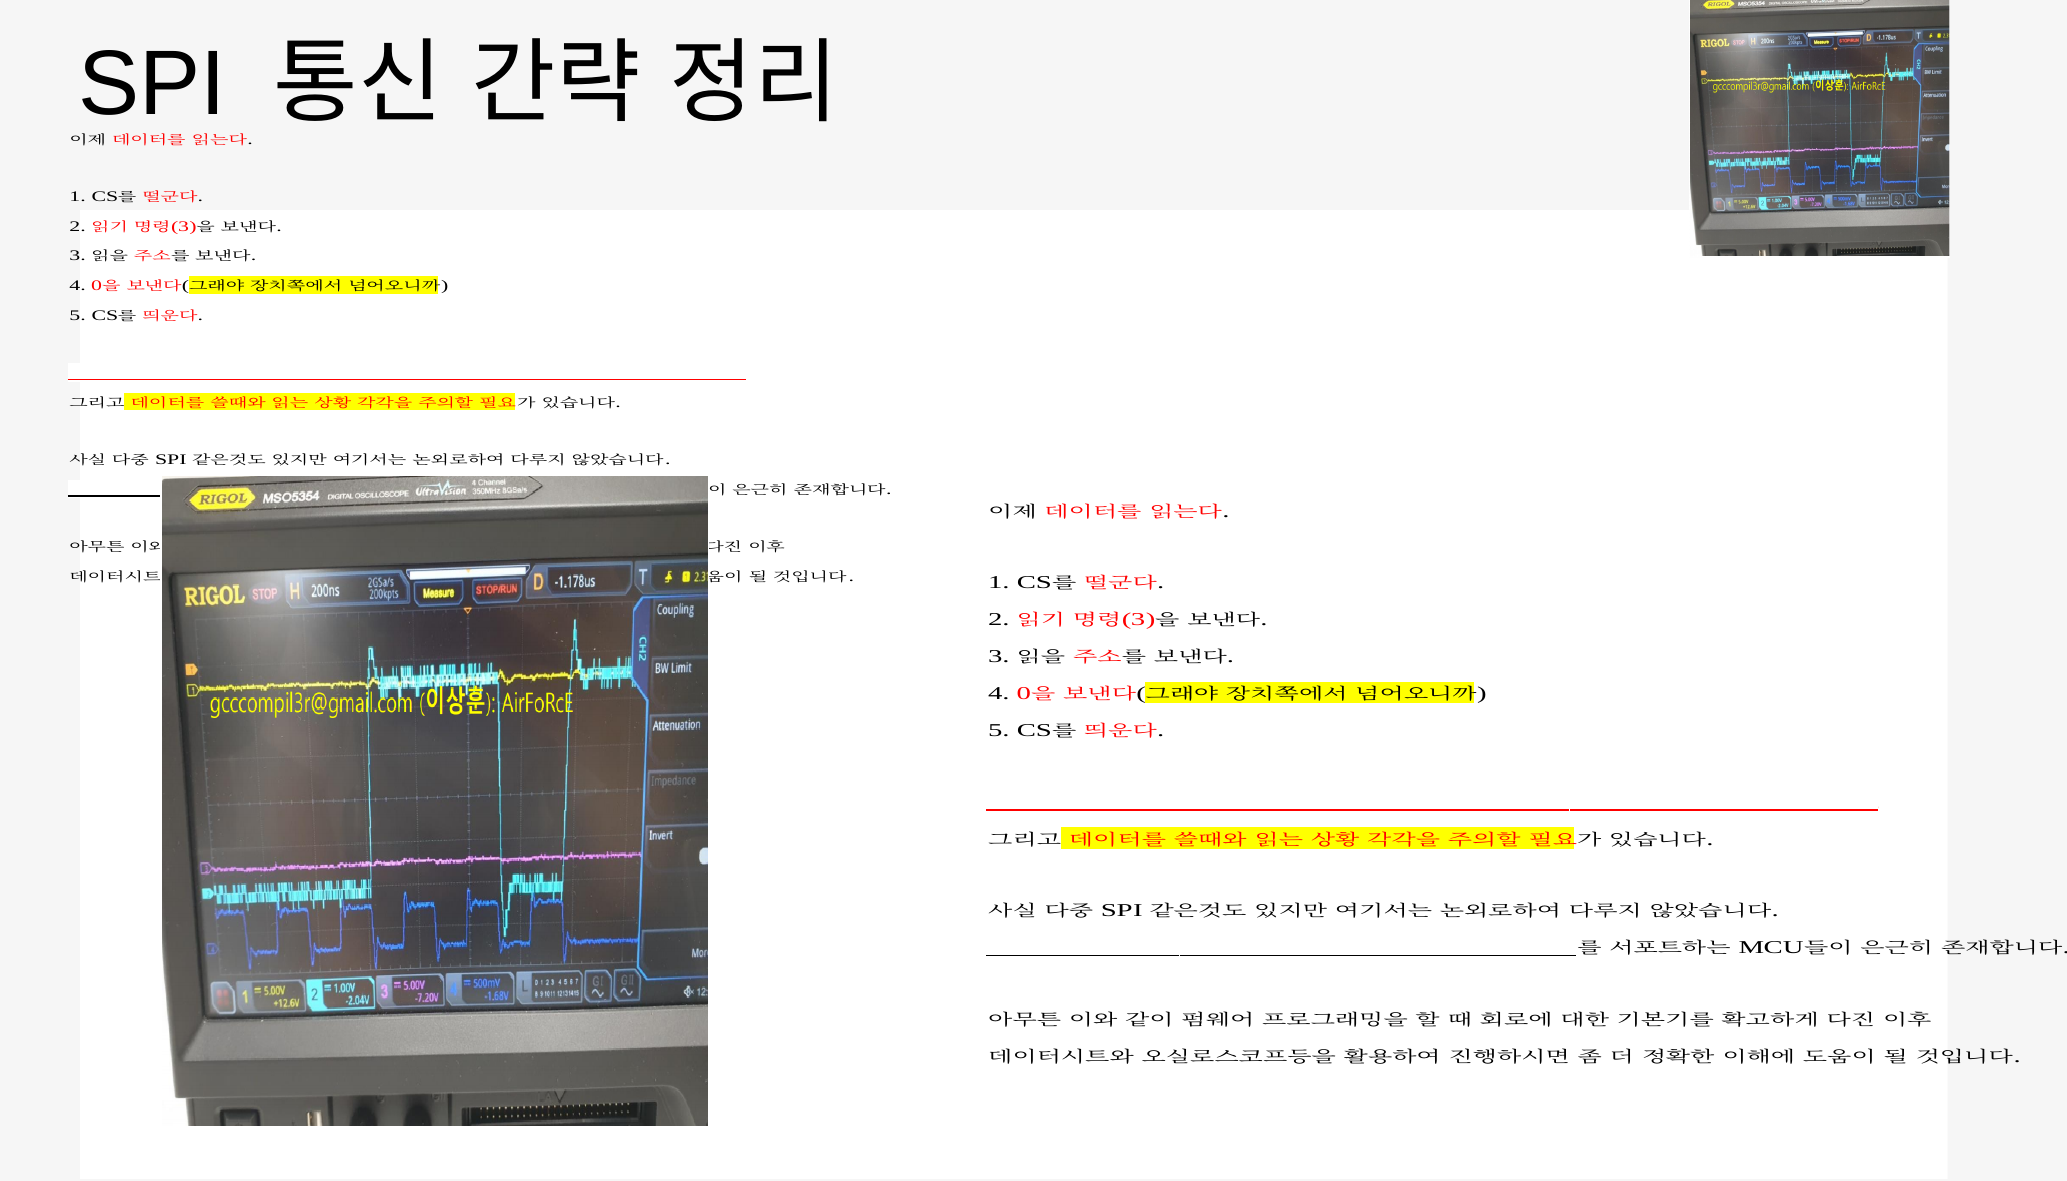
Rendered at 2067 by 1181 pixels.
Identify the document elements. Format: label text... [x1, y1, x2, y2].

picture [1689, 0, 1950, 258]
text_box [0, 94, 969, 630]
text_box SPI 통신 간략 정리 [78, 49, 1368, 120]
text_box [850, 455, 2067, 1123]
picture [160, 472, 709, 1132]
